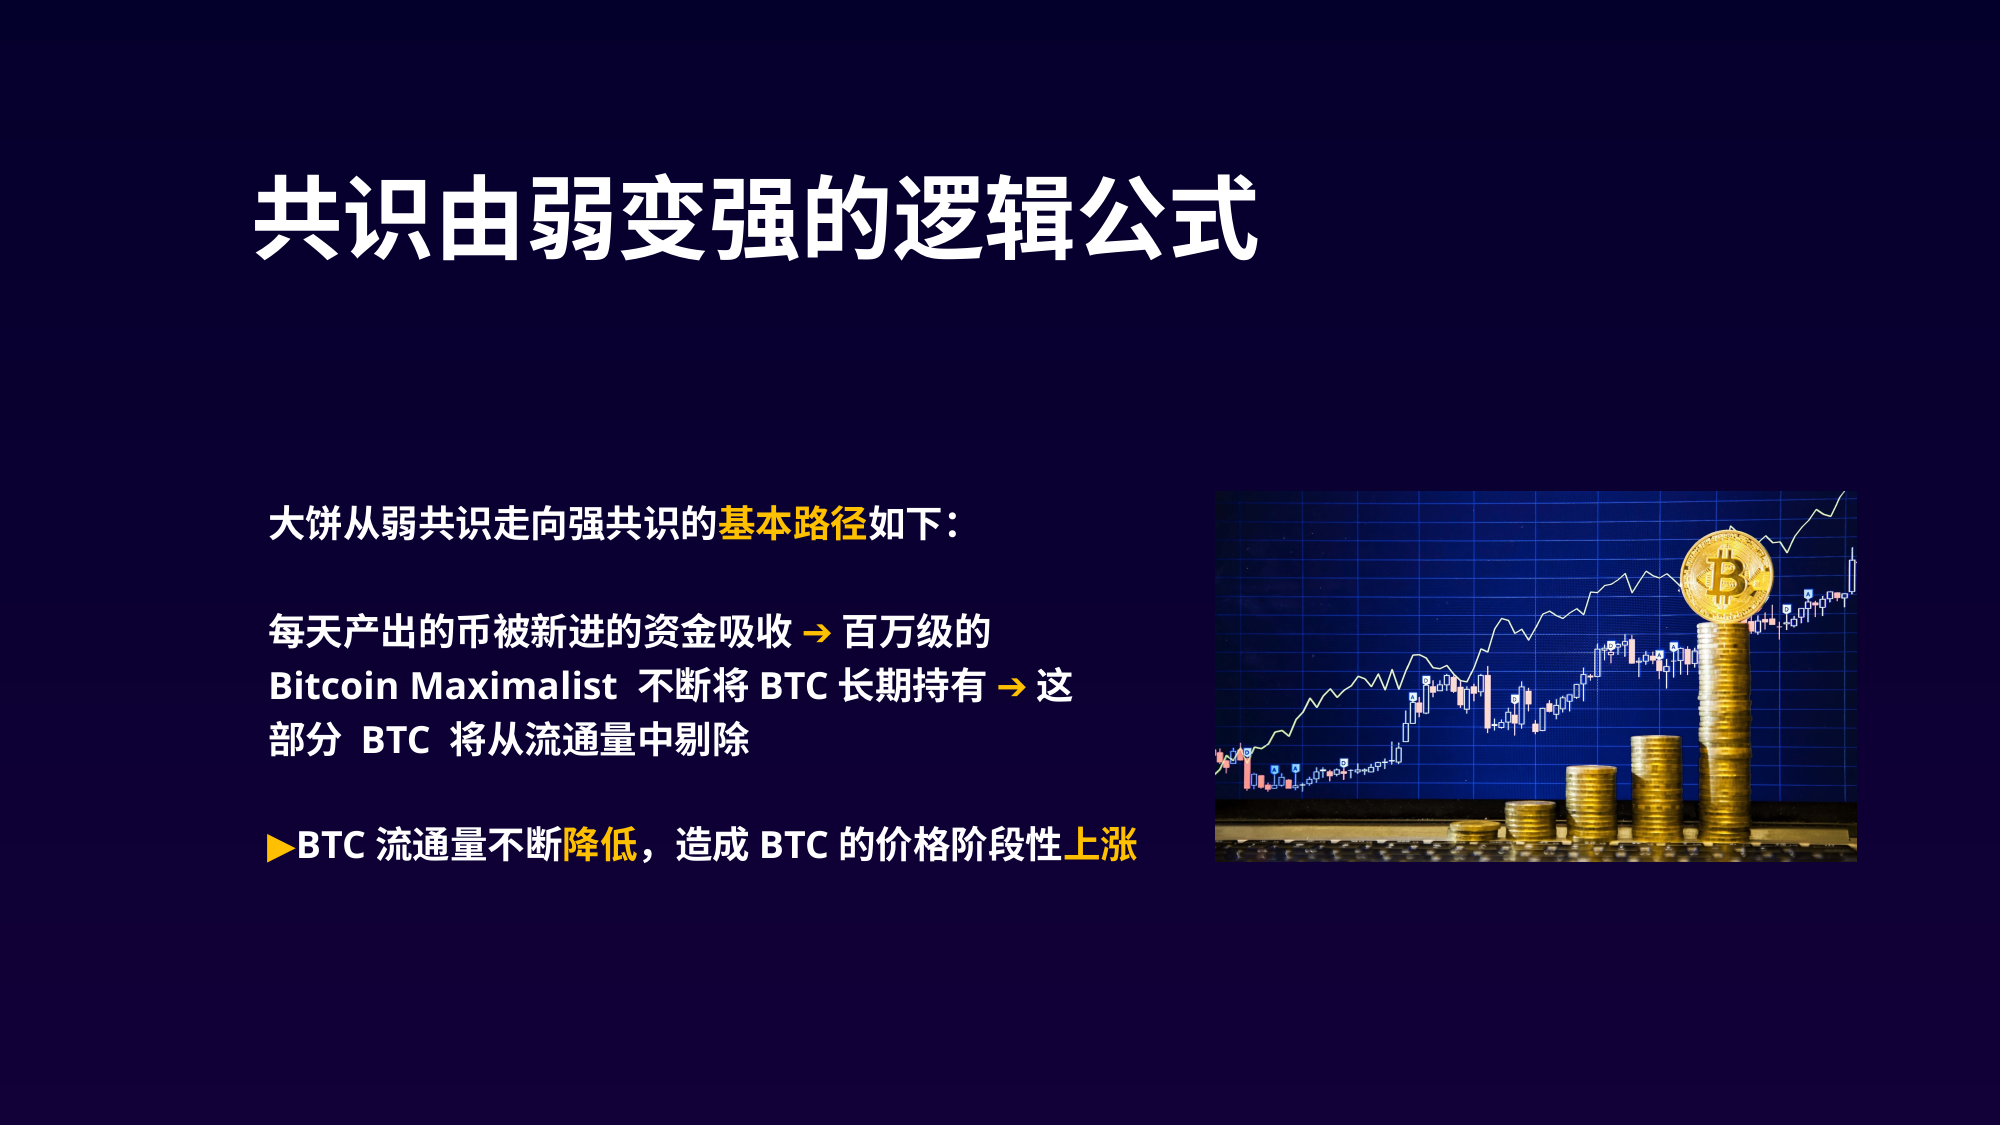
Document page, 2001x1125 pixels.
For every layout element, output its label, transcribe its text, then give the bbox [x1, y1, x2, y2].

text_box 共识由弱变强的逻辑公式 [236, 153, 1851, 278]
picture [1215, 491, 1857, 862]
text_box ▶BTC流通量不断降低，造成BTC的价格阶段性上涨 [252, 813, 1217, 874]
text_box 大饼从弱共识走向强共识的基本路径如下： 每天产出的币被新进的资金吸收 ➔ 百万级的Bitcoin Maximalist 不断将BTC长期持有 ➔ 这部分 BTC 将从流通量中剔除 [253, 483, 1118, 768]
